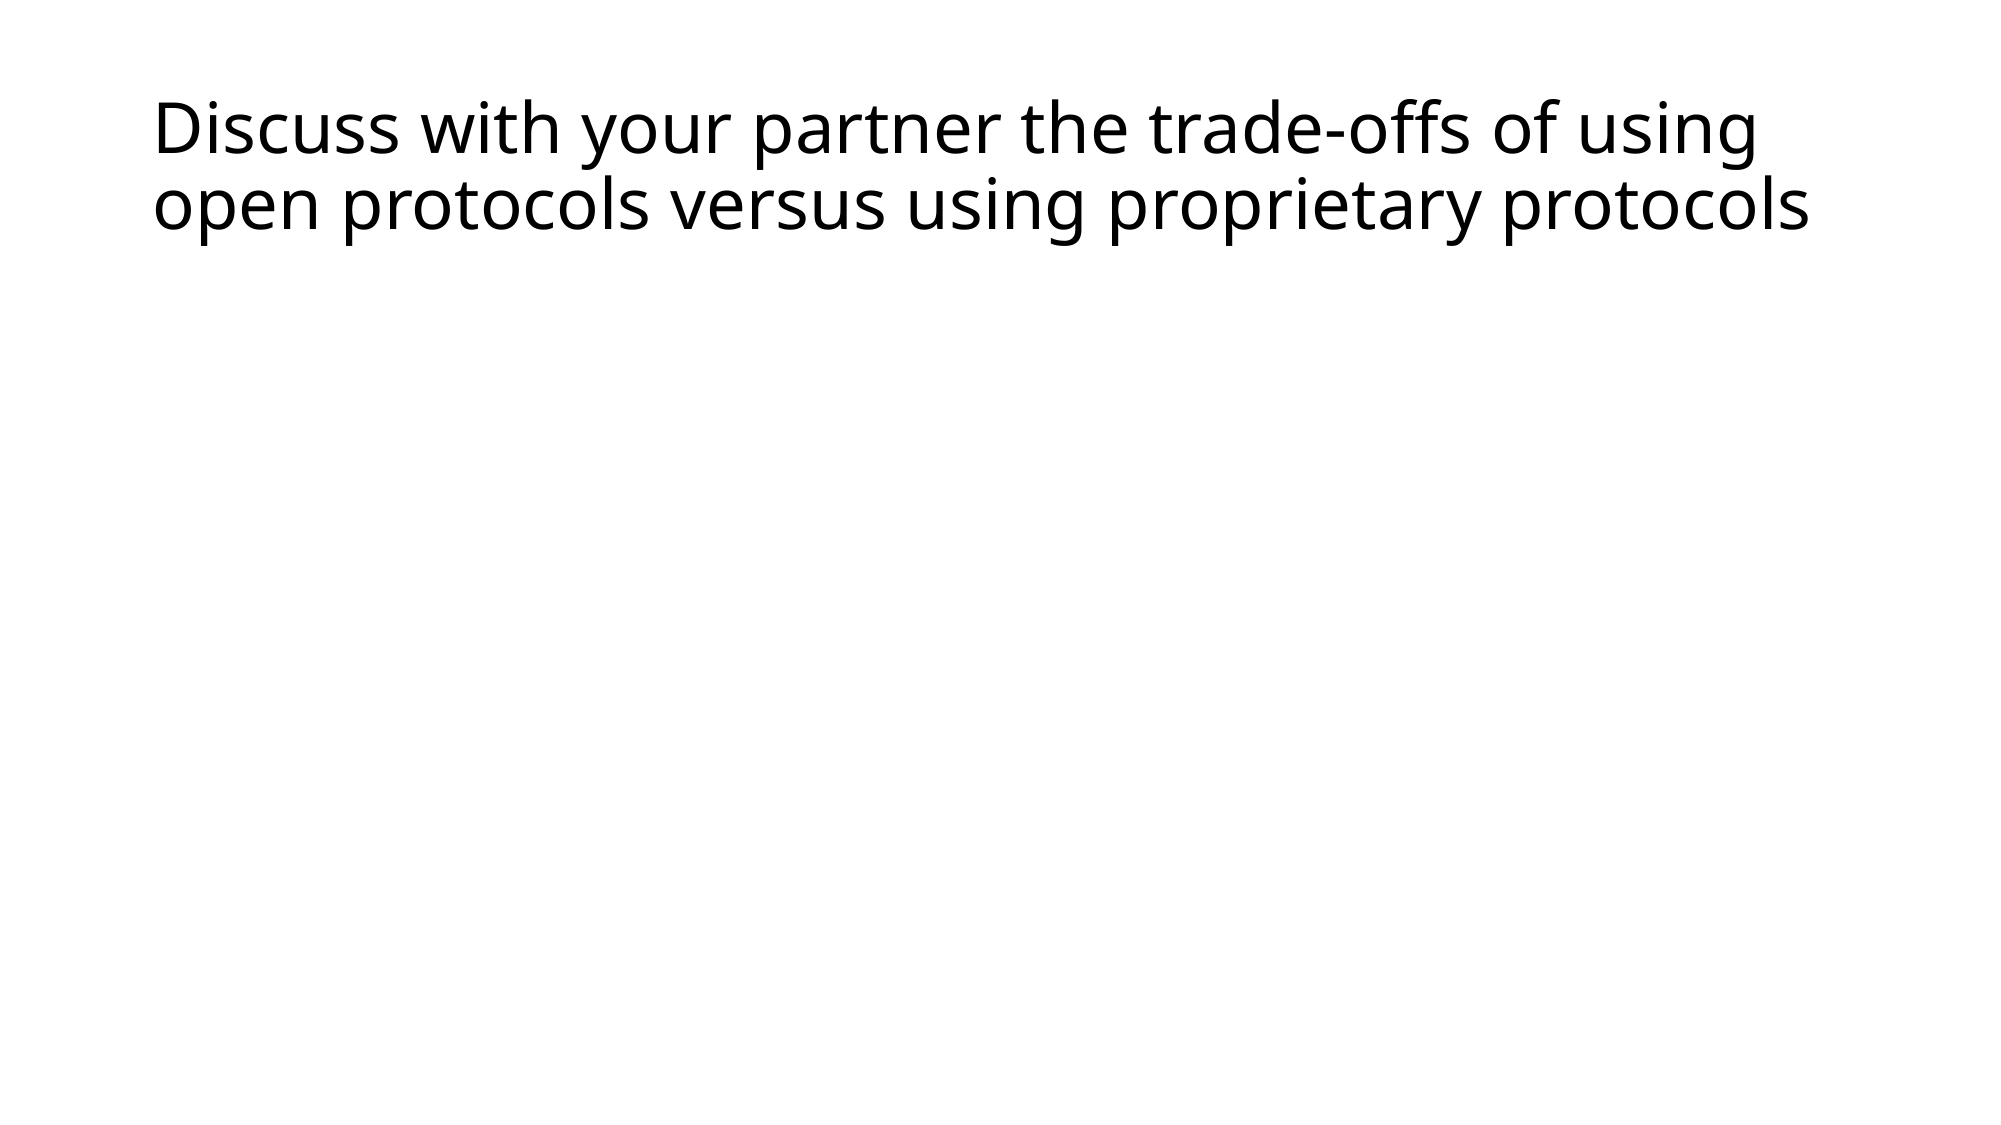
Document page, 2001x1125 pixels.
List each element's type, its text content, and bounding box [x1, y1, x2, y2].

title Discuss with your partner the trade-offs of using open protocols versus using proprietary protocols [137, 59, 1863, 278]
